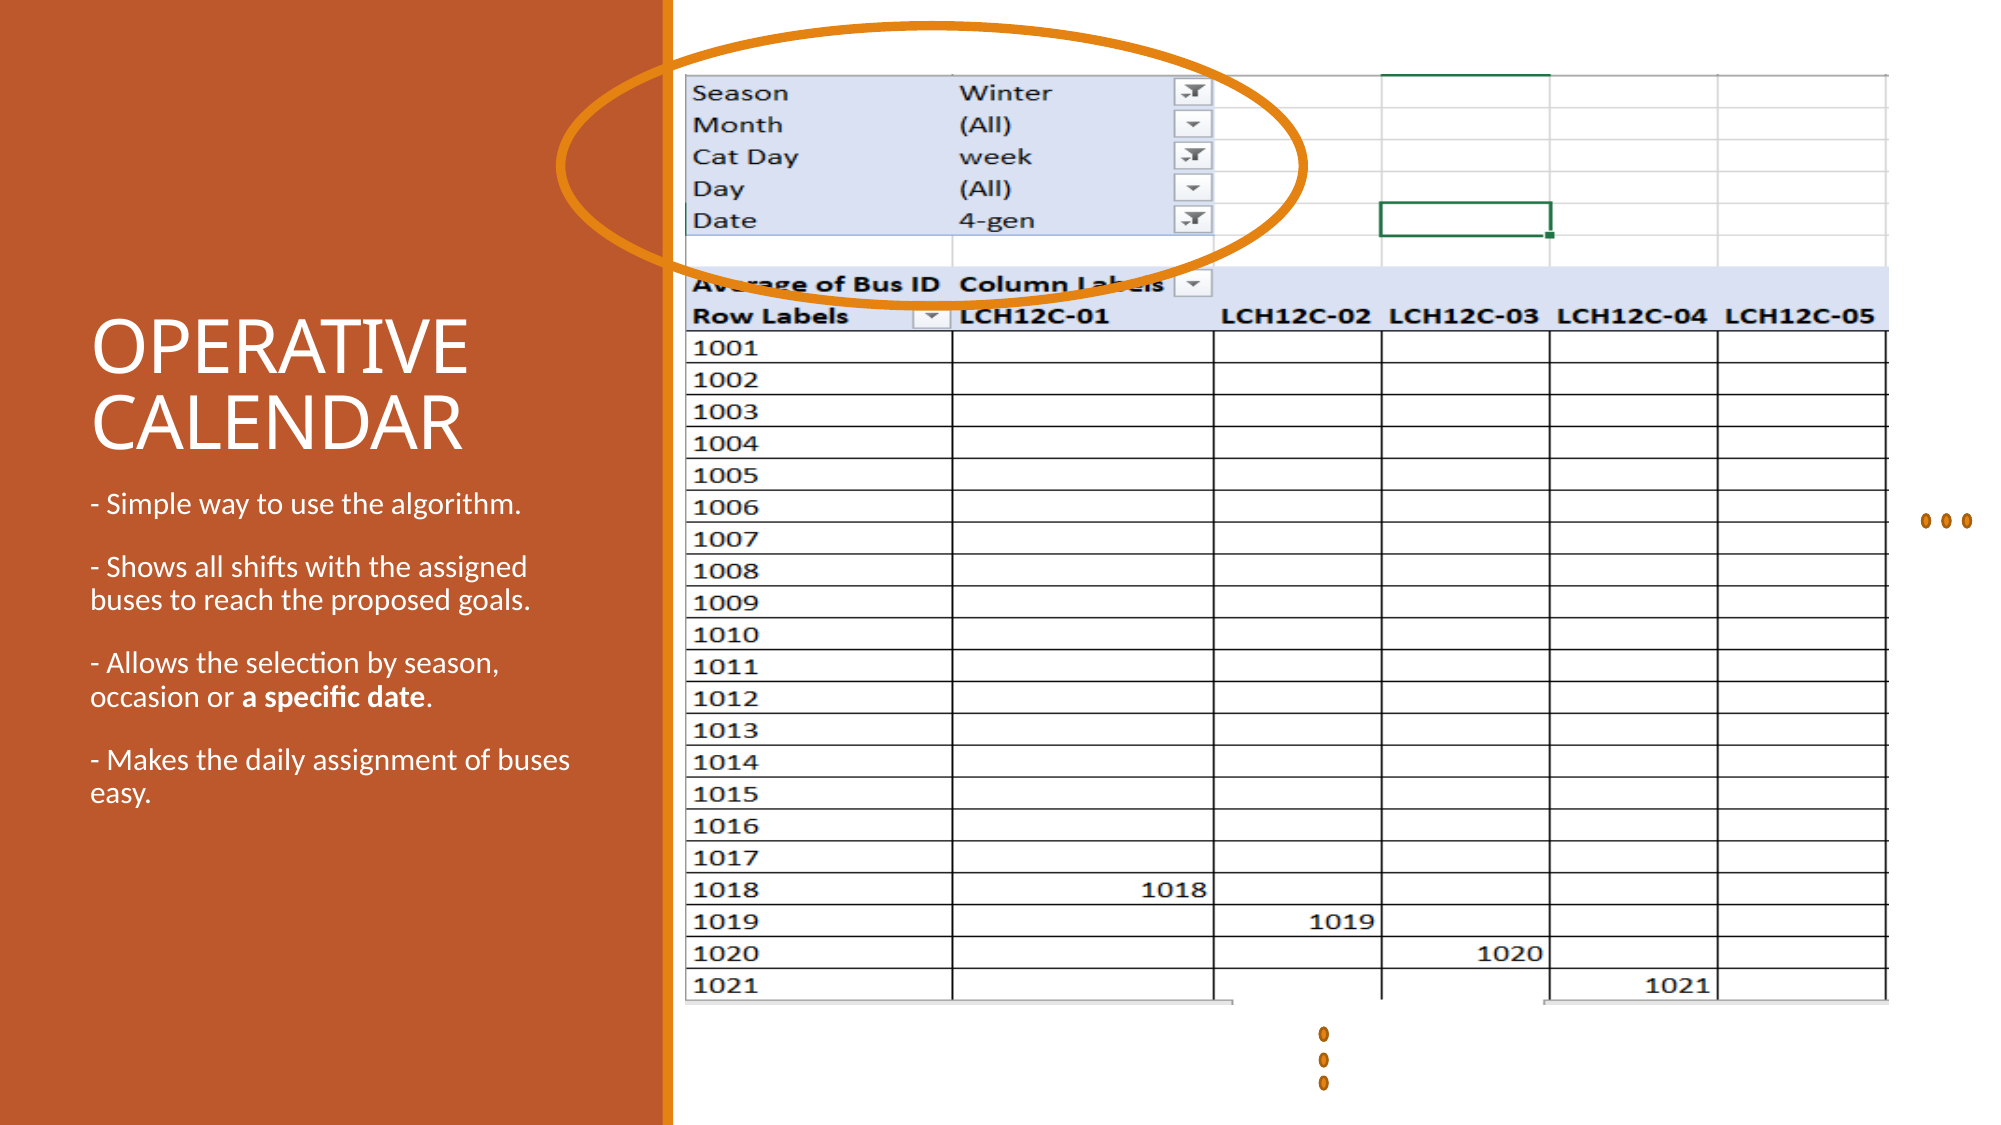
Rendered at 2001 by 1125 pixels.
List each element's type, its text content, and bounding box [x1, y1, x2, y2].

text_box [1318, 1075, 1329, 1091]
picture [685, 74, 1890, 1006]
text_box [1318, 1052, 1329, 1068]
text_box [1318, 1026, 1329, 1042]
text_box [1941, 513, 1952, 529]
list - Simple way to use the algorithm. - Shows all shifts with the assigned buses to reach the proposed goals. - Allows the selection by season, occasion or a specific date. - Makes the daily assignment of buses easy. [75, 479, 600, 1035]
title OPERATIVE CALENDAR [75, 97, 600, 473]
text_box [1920, 513, 1932, 529]
text_box [1961, 513, 1973, 529]
text_box [559, 24, 1209, 271]
